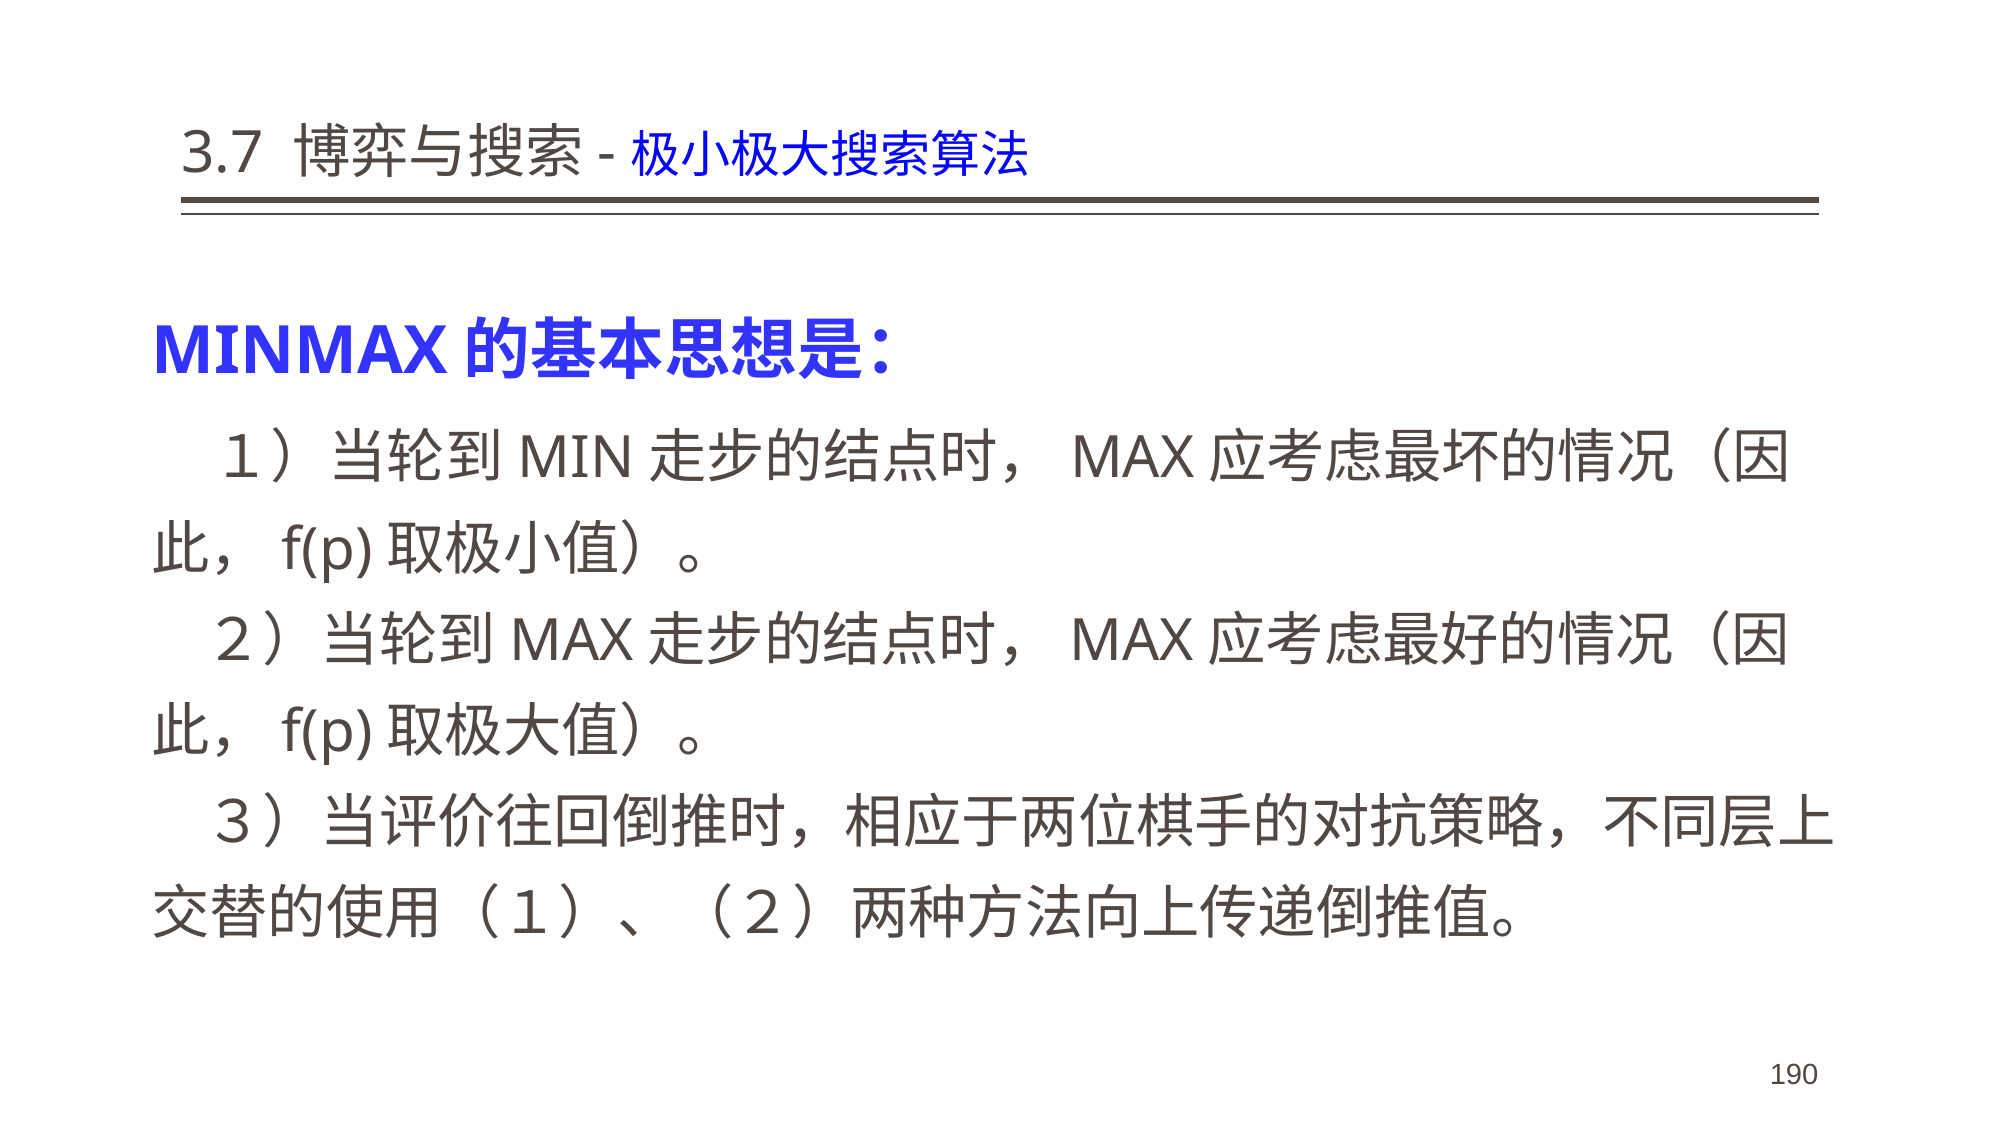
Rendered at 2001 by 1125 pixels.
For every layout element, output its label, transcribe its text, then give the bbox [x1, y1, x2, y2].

title 3.7 博弈与搜索-极小极大搜索算法 [181, 12, 1819, 193]
slide_number 190 [1518, 1042, 1819, 1103]
text_box MINMAX的基本思想是： １）当轮到MIN走步的结点时，MAX应考虑最坏的情况（因此，f(p)取极小值）。 ２）当轮到MAX走步的结点时，MAX应考虑最好的情况（因此，f(p)取极大值）。 ３）当评价往回倒推时，相应于两位棋手的对抗策略，不同层上交替的使用（１）、（２）两种方法向上传递倒推值。 [136, 275, 1893, 953]
